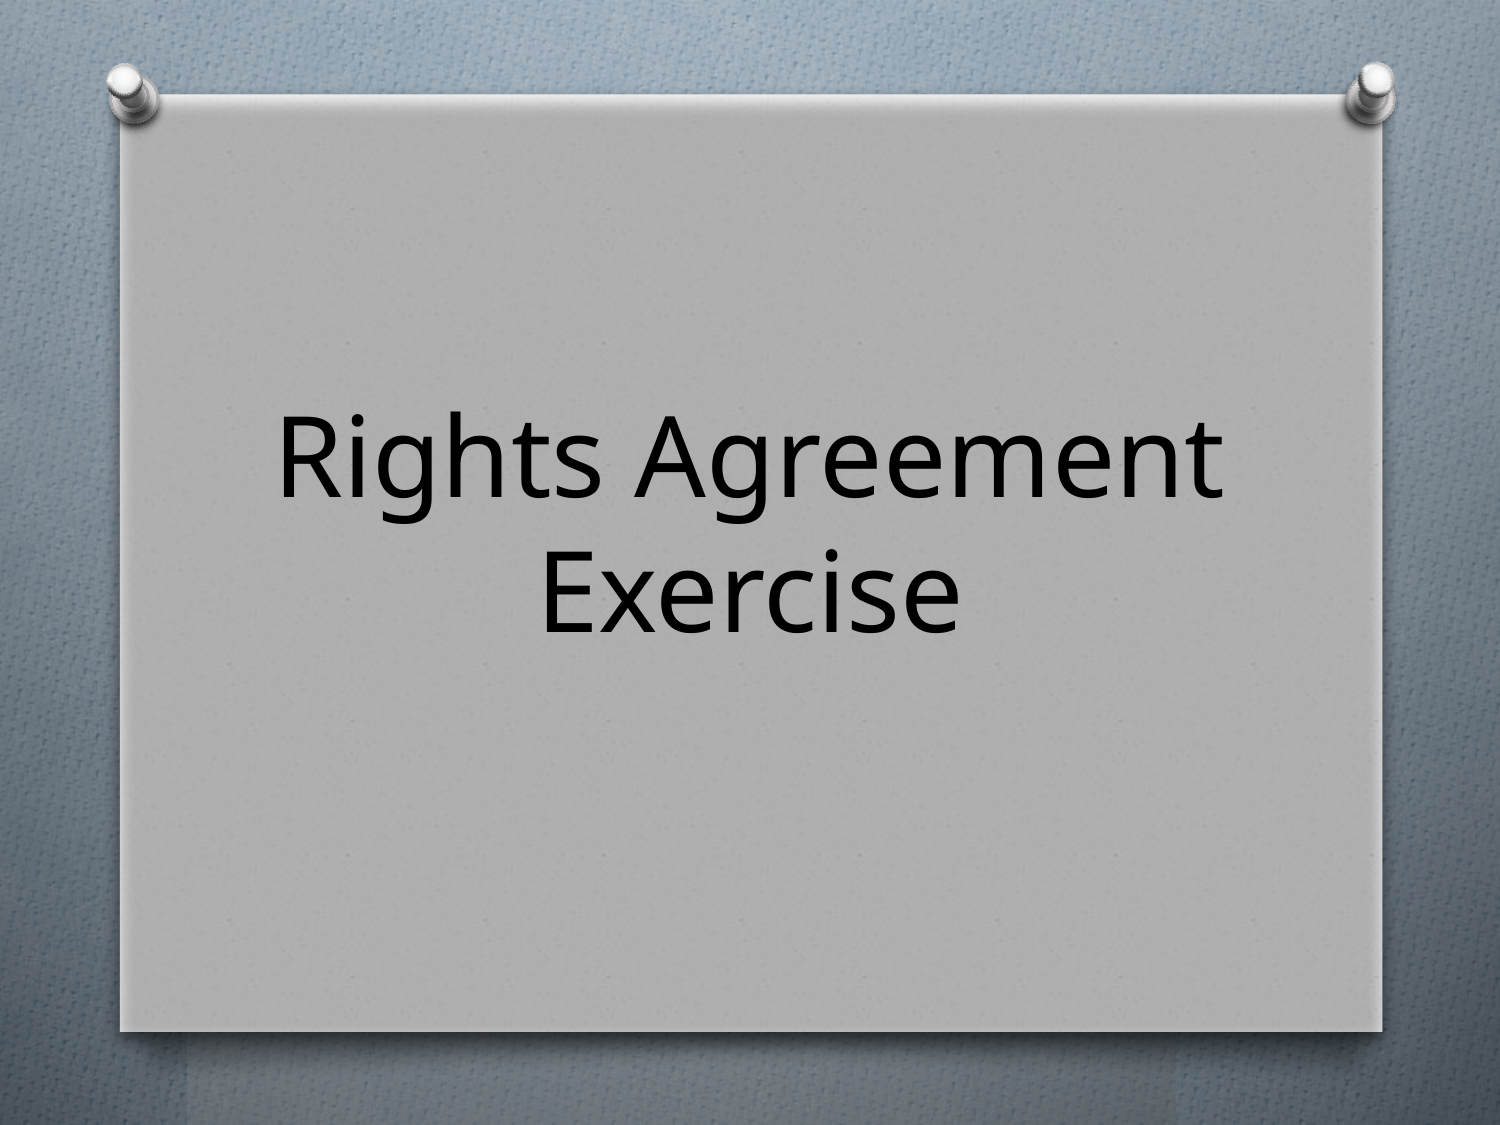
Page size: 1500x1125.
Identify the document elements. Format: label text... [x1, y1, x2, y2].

picture [75, 29, 198, 153]
picture [1317, 35, 1439, 156]
title Rights Agreement Exercise [237, 367, 1263, 663]
